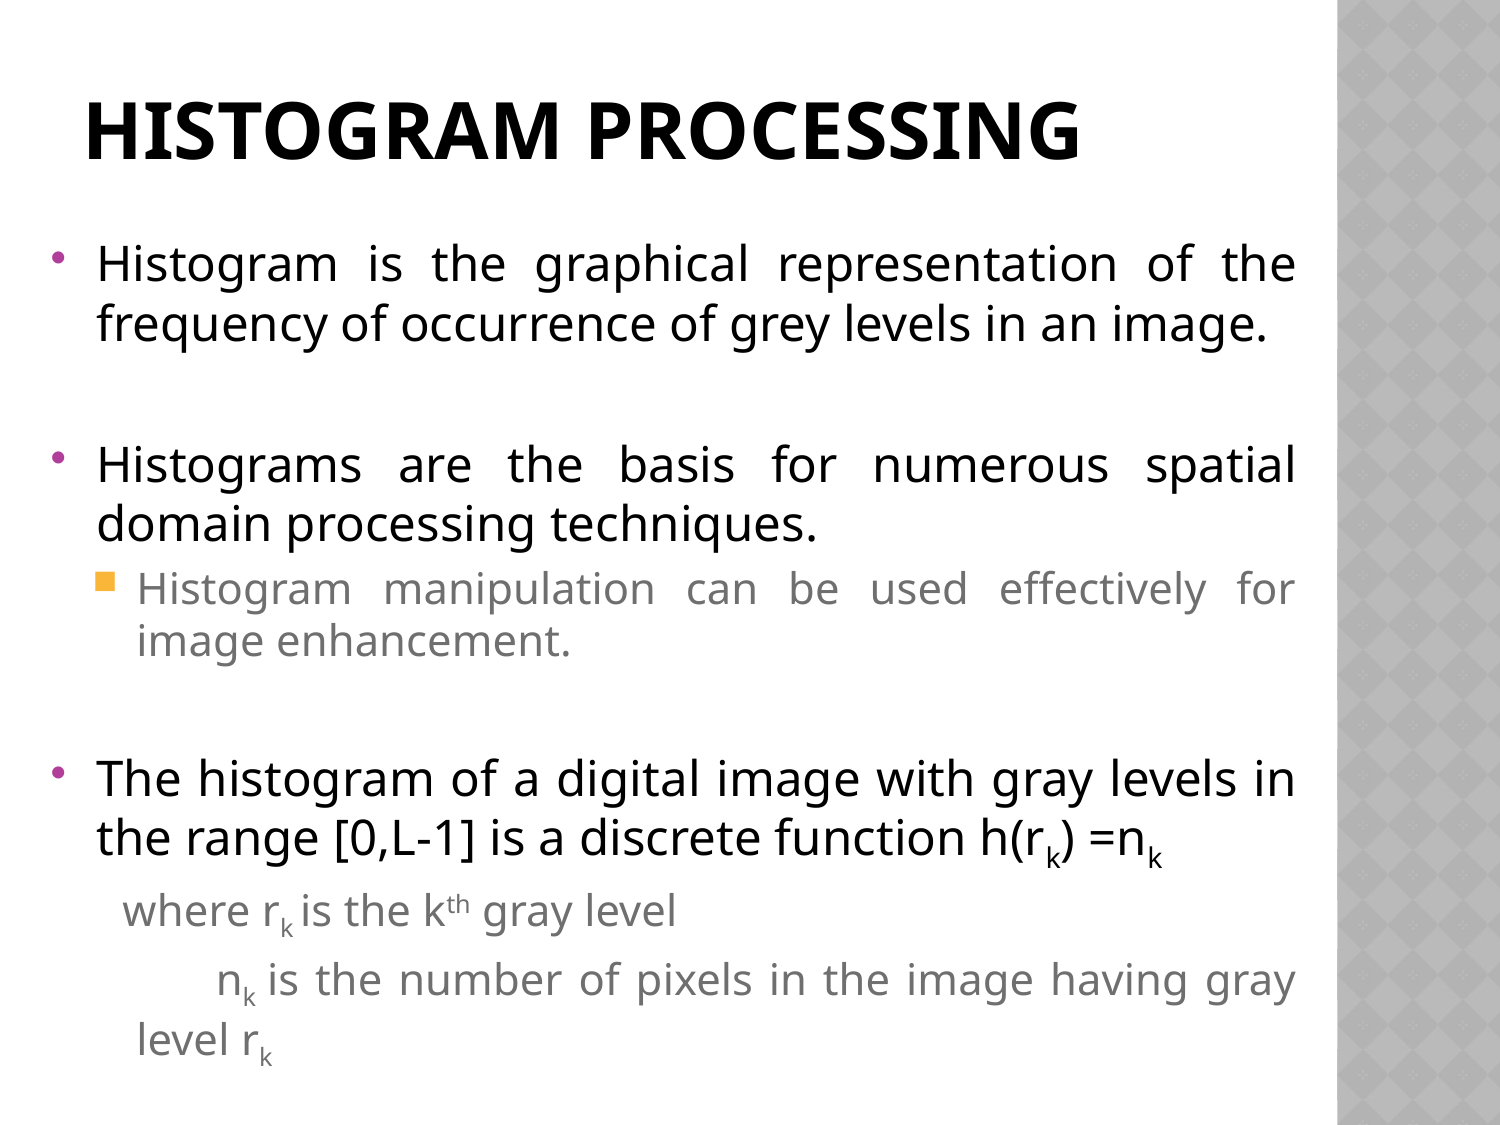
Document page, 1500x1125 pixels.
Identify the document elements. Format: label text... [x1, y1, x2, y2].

list Histogram is the graphical representation of the frequency of occurrence of grey levels in an image. Histograms are the basis for numerous spatial domain processing techniques. Histogram manipulation can be used effectively for image enhancement. The histogram of a digital image with gray levels in the range [0,L-1] is a discrete function h(rk) =nk where rk is the kth gray level nk is the number of pixels in the image having gray level rk [37, 224, 1313, 1125]
title Histogram PRocessing [75, 52, 1263, 175]
